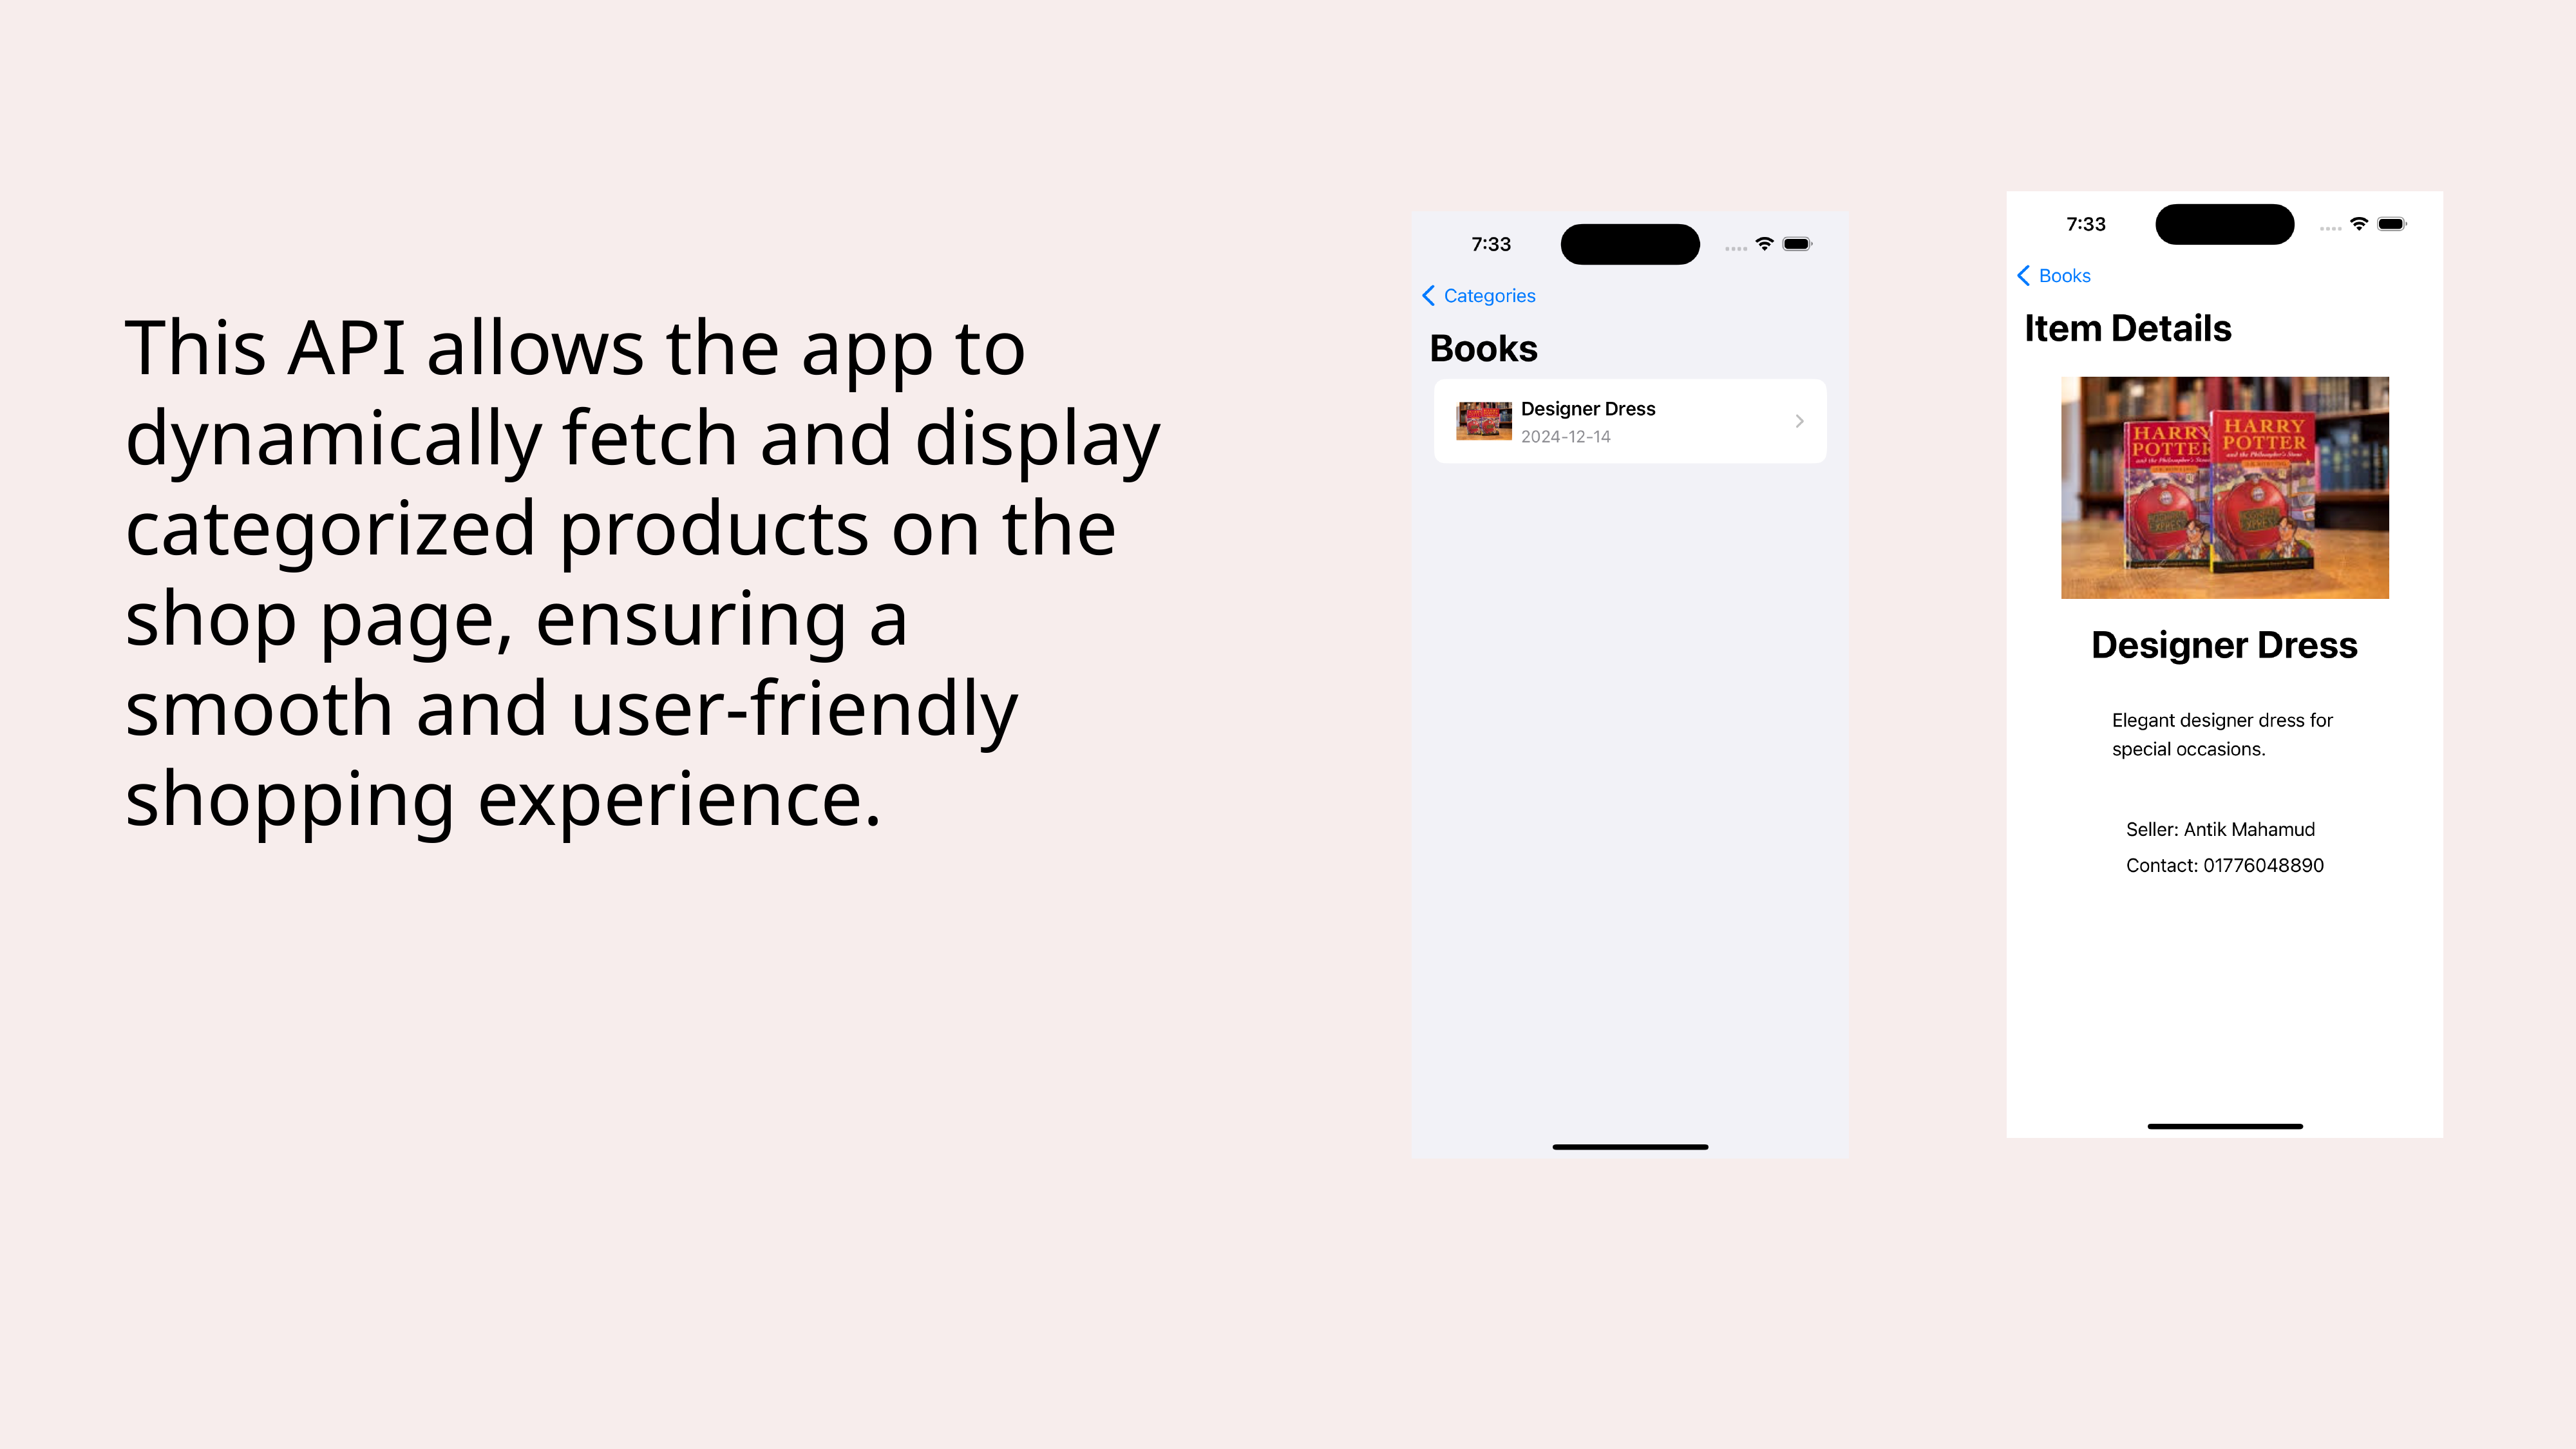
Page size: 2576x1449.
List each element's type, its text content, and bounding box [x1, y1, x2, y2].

text_box This API allows the app to dynamically fetch and display categorized products on the shop page, ensuring a smooth and user-friendly shopping experience. [119, 294, 1179, 846]
picture [2006, 191, 2444, 1139]
picture [1412, 211, 1849, 1159]
